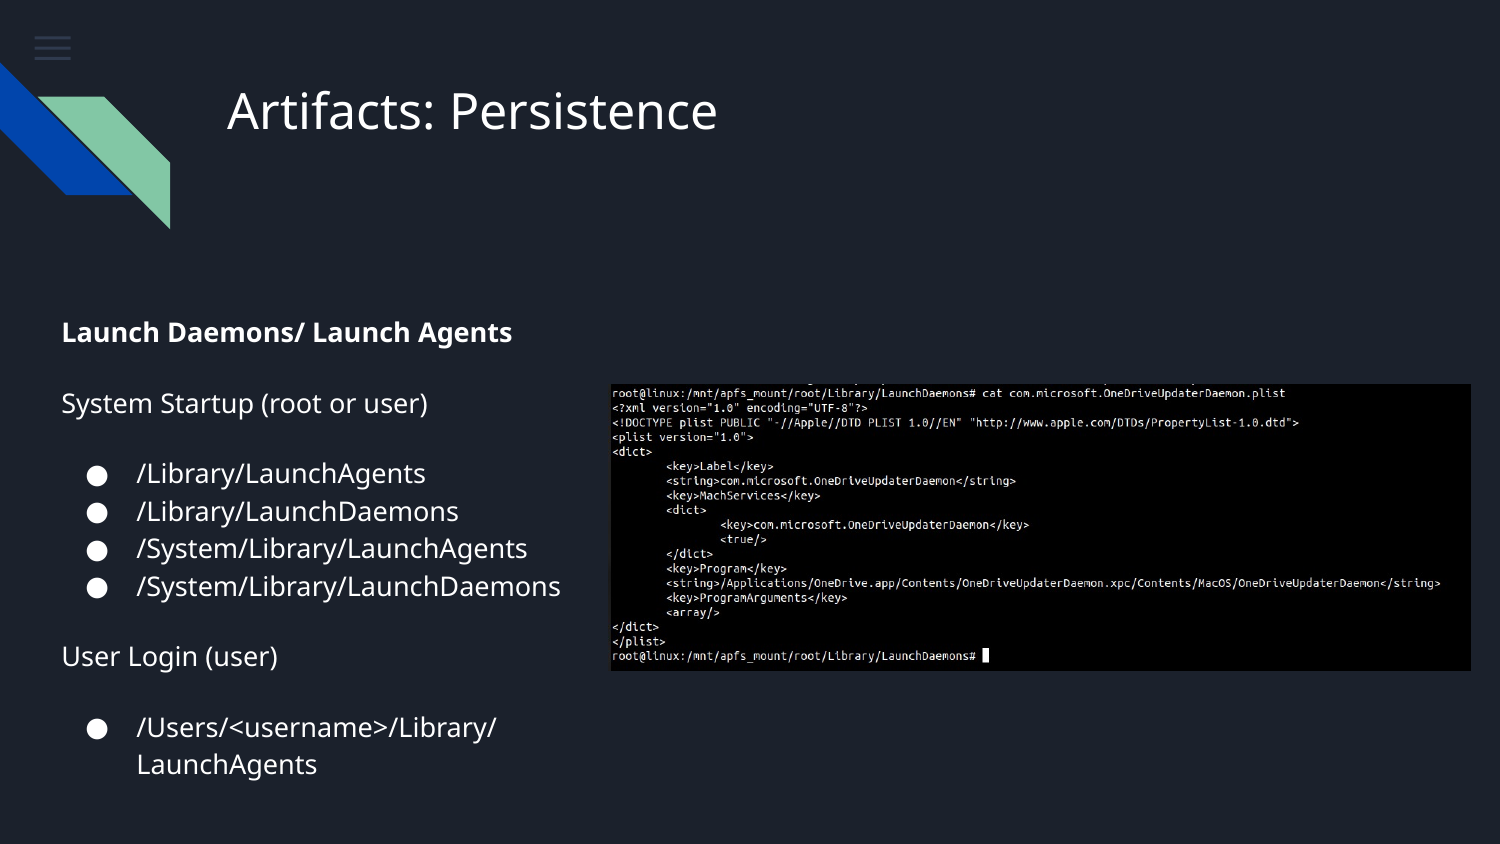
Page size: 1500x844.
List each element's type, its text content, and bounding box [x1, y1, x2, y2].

list Launch Daemons/ Launch Agents System Startup (root or user) /Library/LaunchAgents /Library/LaunchDaemons /System/Library/LaunchAgents /System/Library/LaunchDaemons User Login (user) /Users/<username>/Library/LaunchAgents [46, 295, 686, 793]
title Artifacts: Persistence [212, 64, 1368, 215]
picture [607, 384, 1471, 671]
